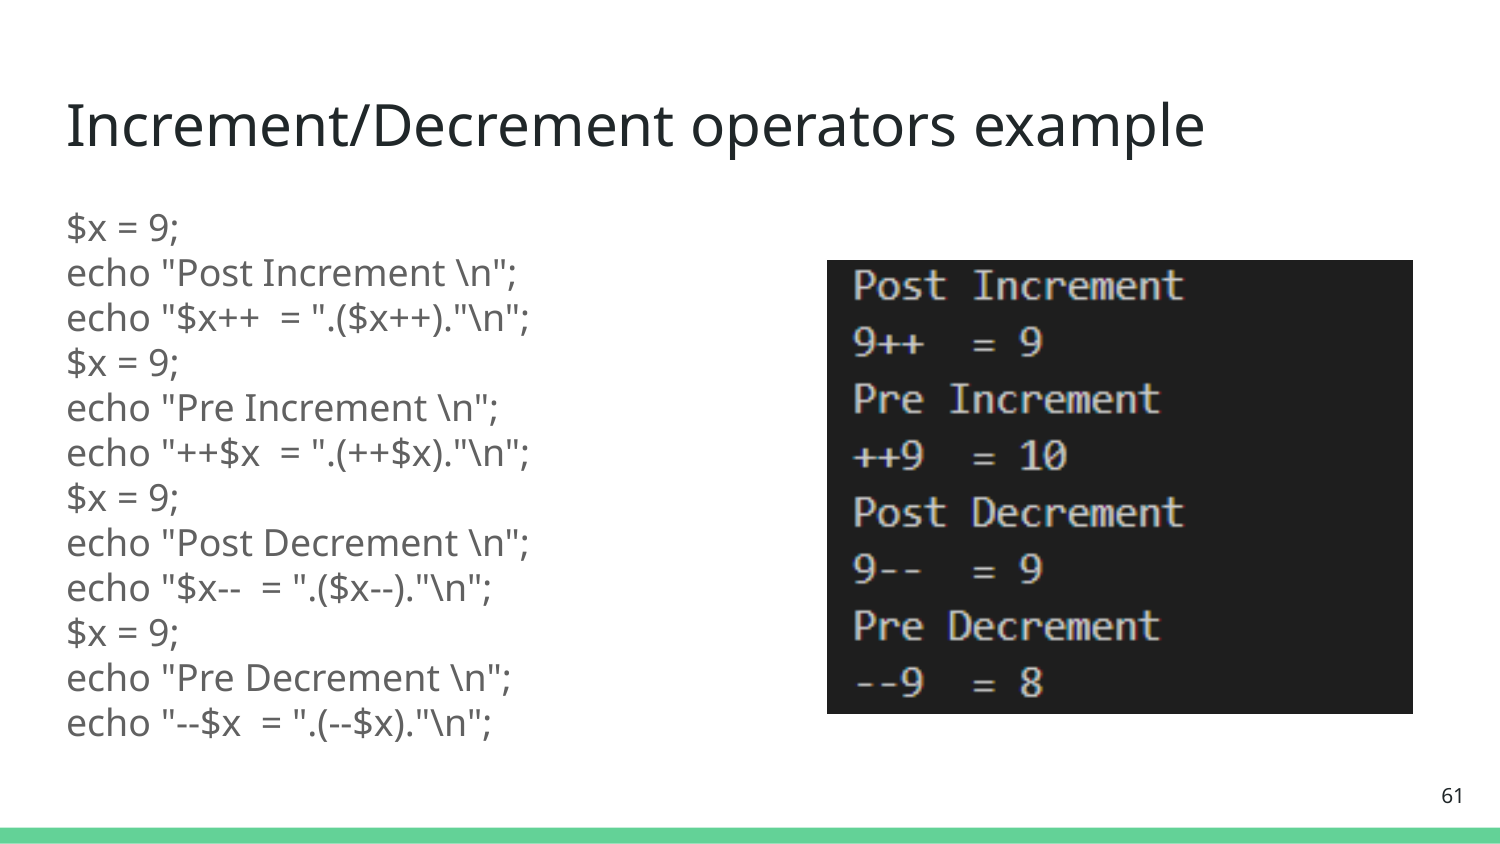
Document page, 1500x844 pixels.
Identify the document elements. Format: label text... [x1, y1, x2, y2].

list $x = 9; echo "Post Increment \n"; echo "$x++ = ".($x++)."\n"; $x = 9; echo "Pre Increment \n"; echo "++$x = ".(++$x)."\n"; $x = 9; echo "Post Decrement \n"; echo "$x-- = ".($x--)."\n"; $x = 9; echo "Pre Decrement \n"; echo "--$x = ".(--$x)."\n"; [51, 189, 1449, 750]
slide_number ‹#› [1389, 764, 1480, 830]
picture [826, 260, 1413, 714]
title Increment/Decrement operators example [51, 72, 1449, 167]
